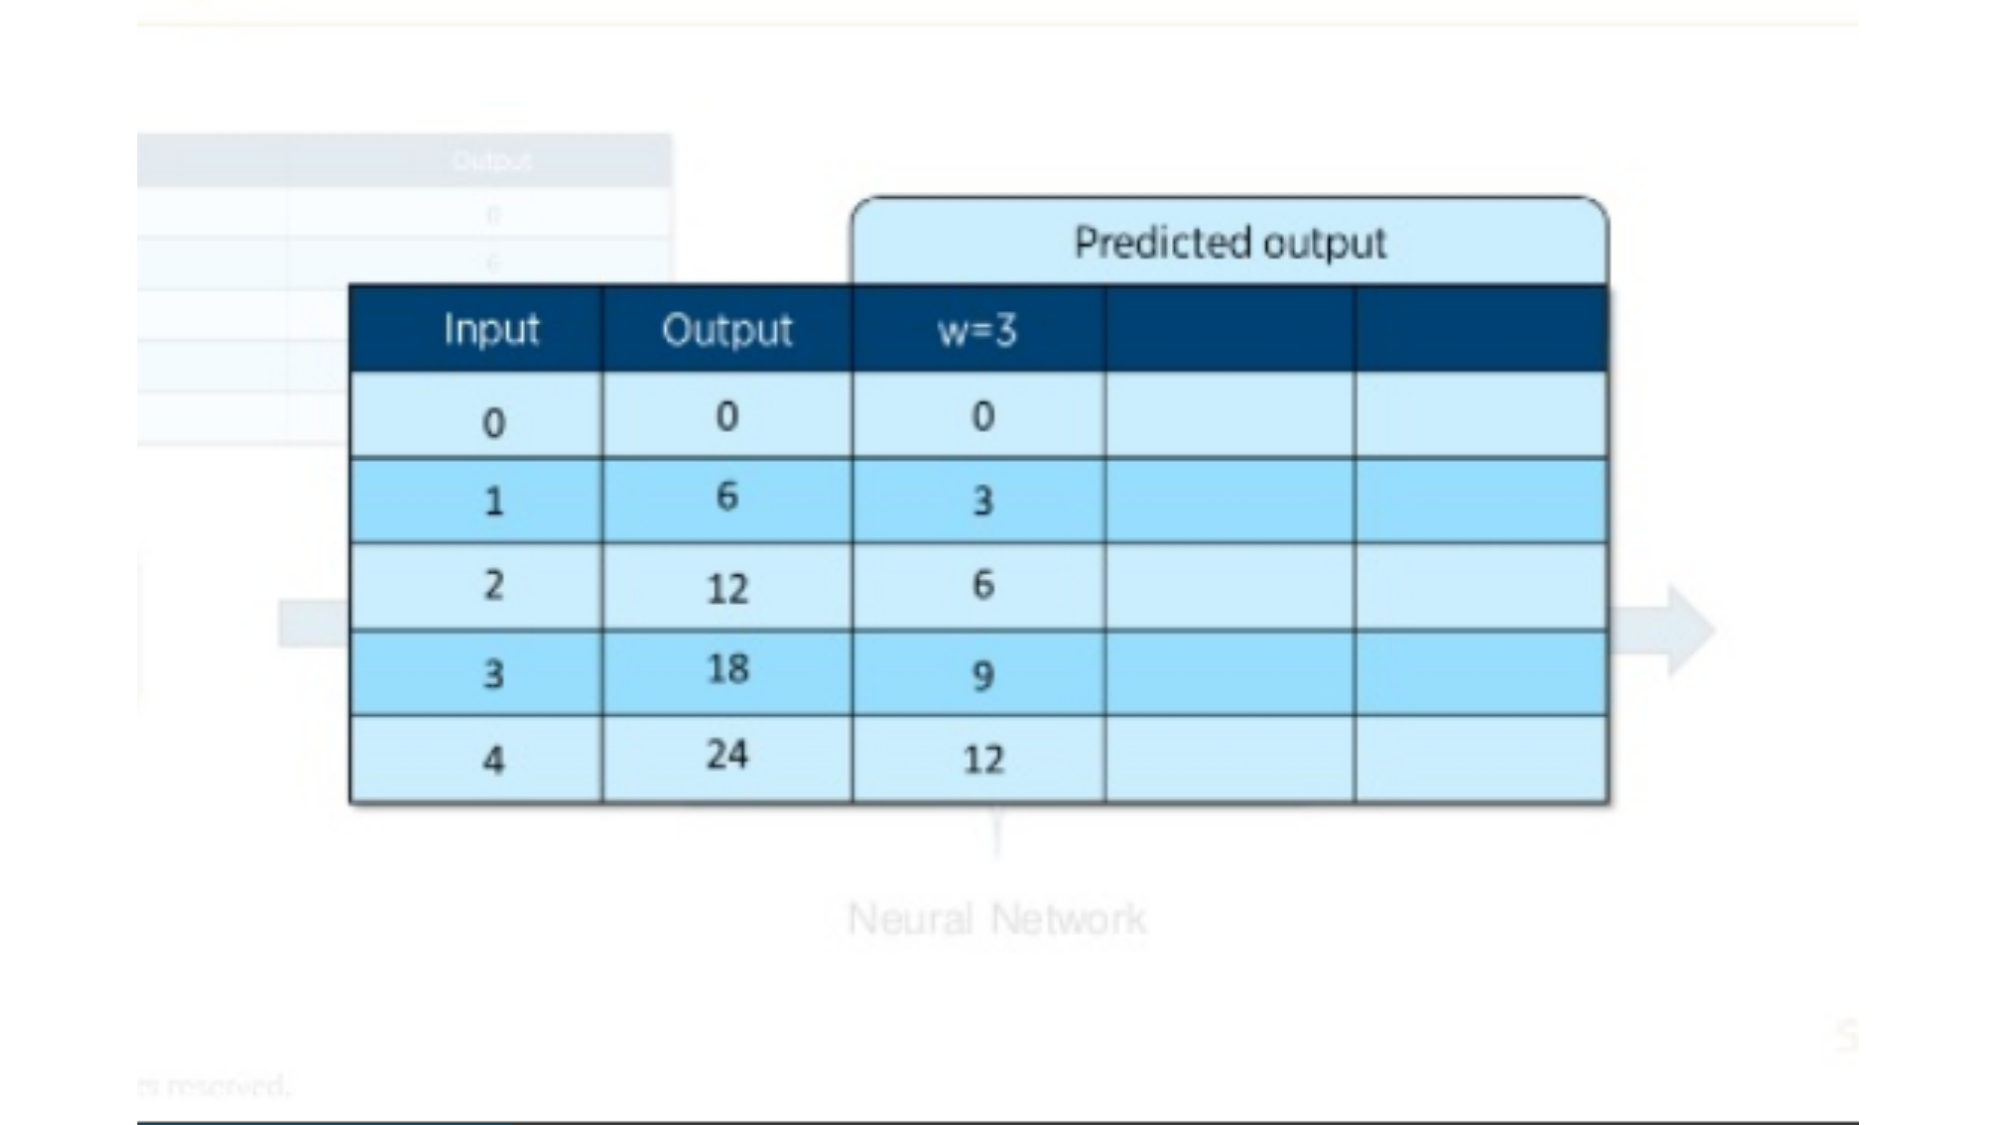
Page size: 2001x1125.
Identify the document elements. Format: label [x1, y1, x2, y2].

picture [137, 0, 1859, 1125]
